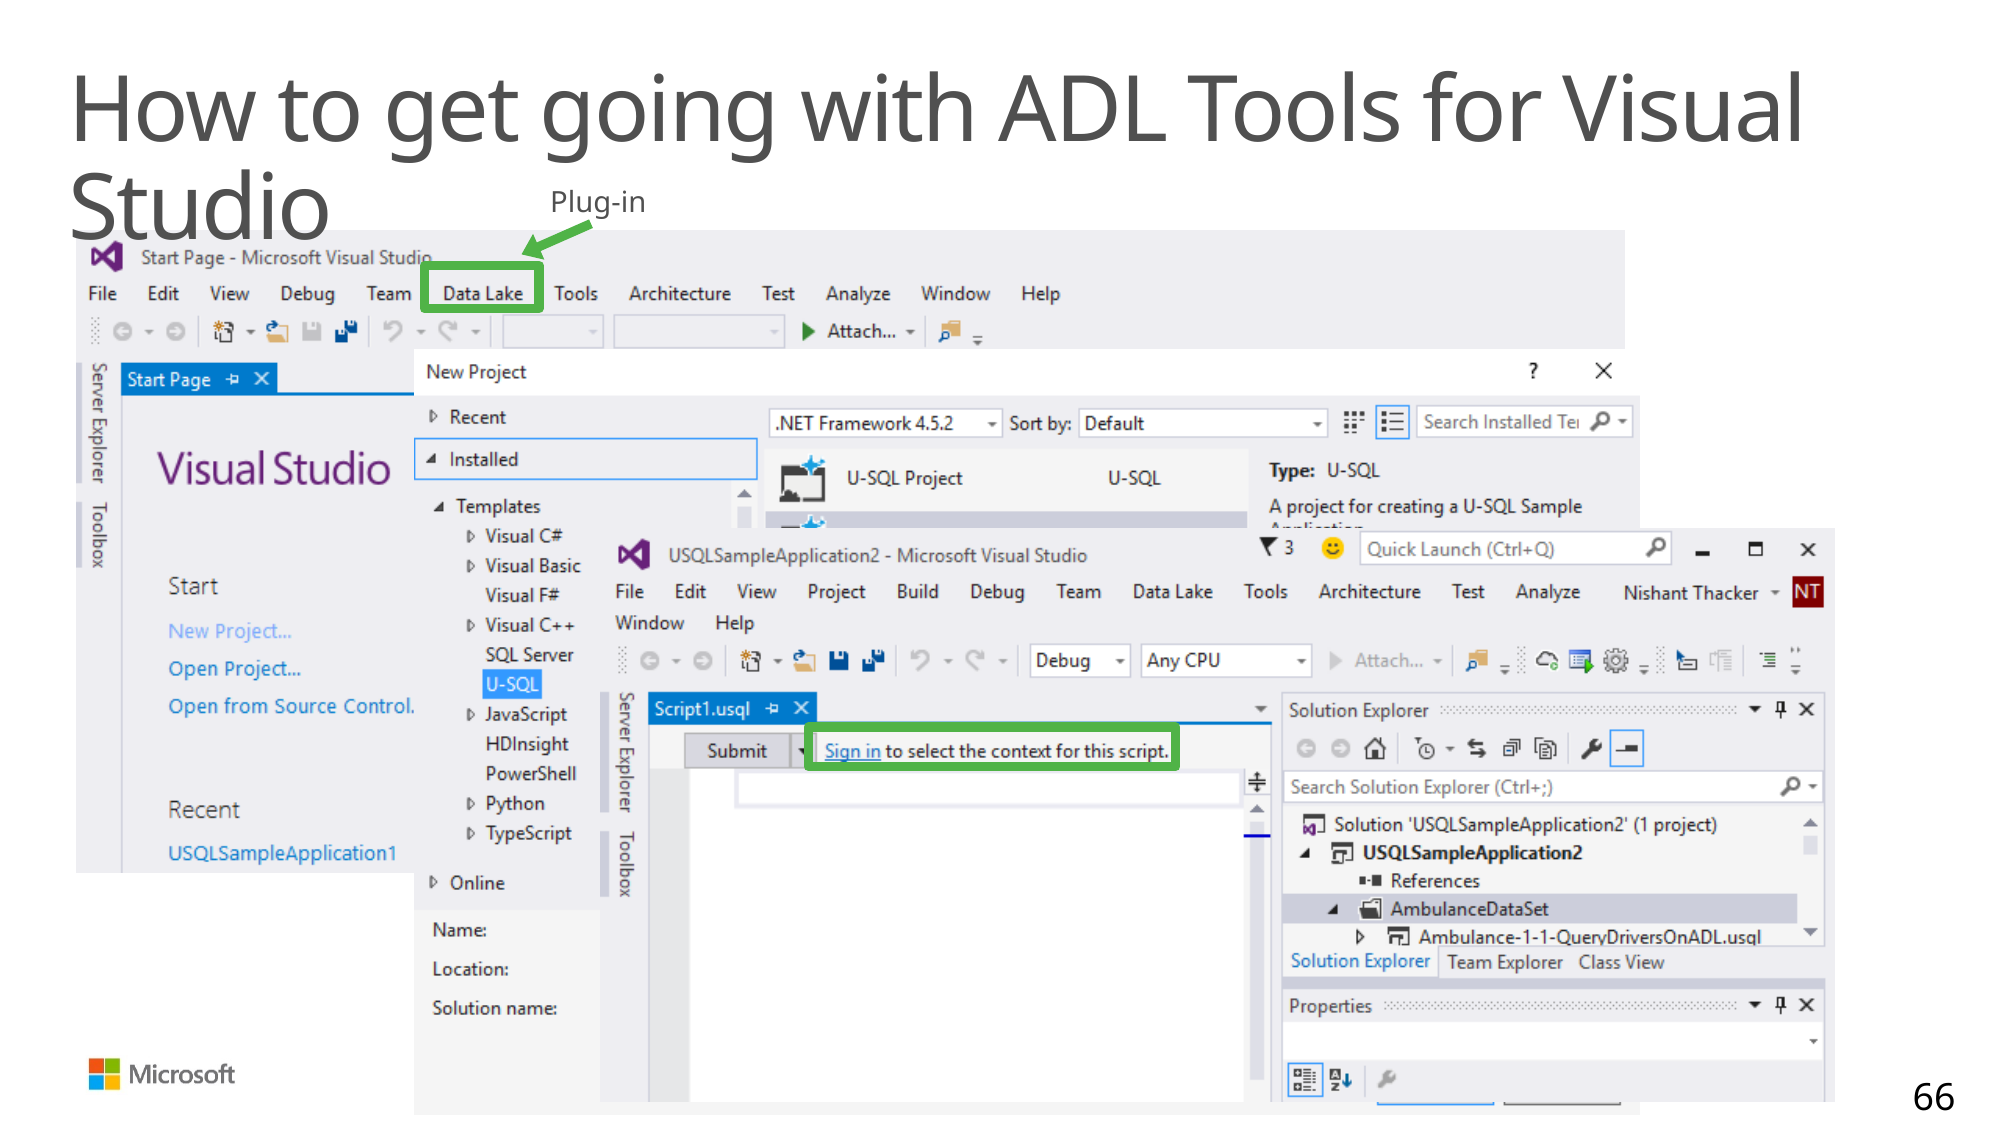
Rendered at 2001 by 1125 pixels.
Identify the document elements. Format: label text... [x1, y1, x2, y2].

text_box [424, 165, 676, 310]
slide_number 66 [1864, 1087, 1956, 1110]
picture [76, 229, 1835, 1115]
title How to get going with ADL Tools for Visual Studio [44, 47, 2000, 200]
picture [85, 1055, 240, 1095]
